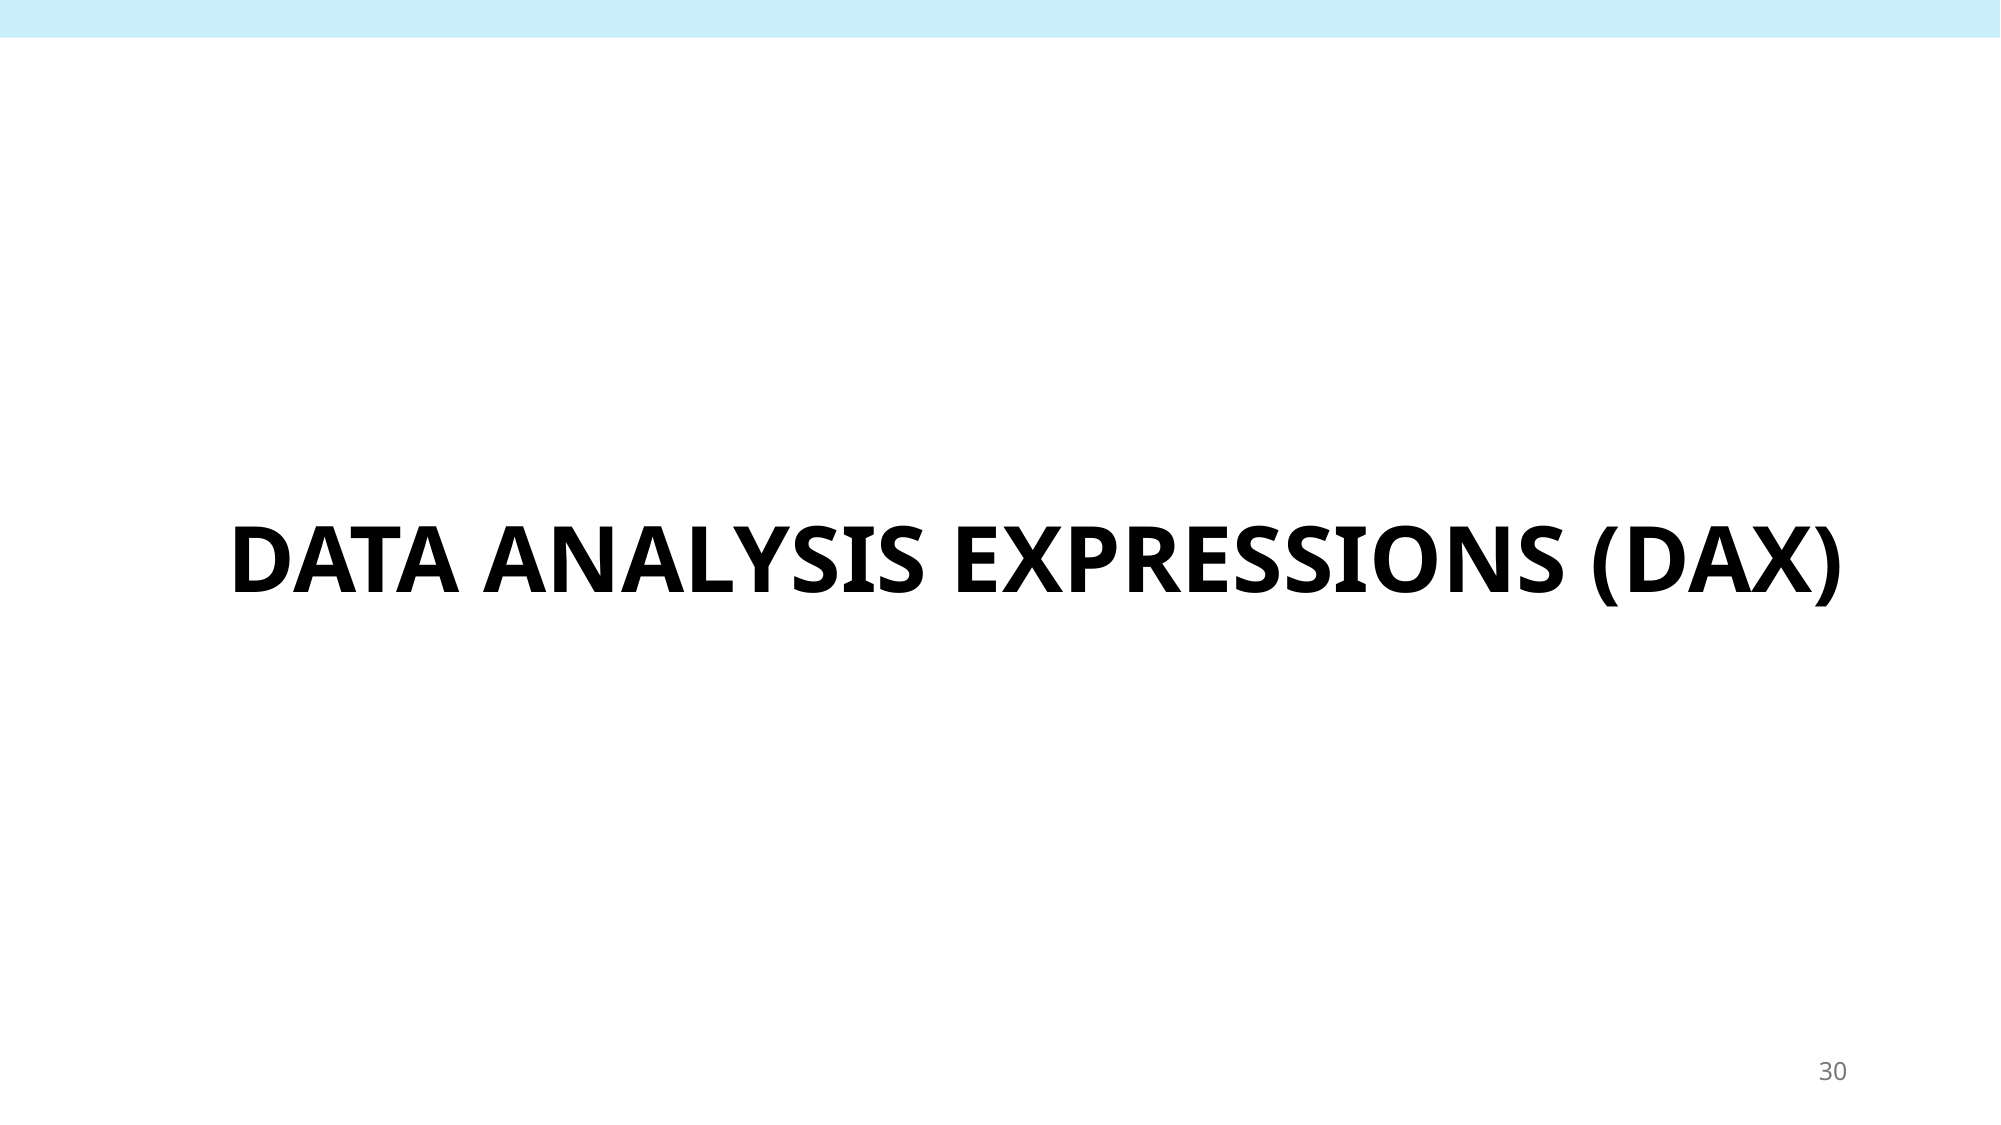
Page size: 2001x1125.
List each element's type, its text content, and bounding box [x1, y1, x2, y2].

title DATA ANALYSIS EXPRESSIONS (DAX) [129, 453, 1943, 672]
text_box [0, 0, 2000, 39]
slide_number 30 [1412, 1042, 1863, 1103]
